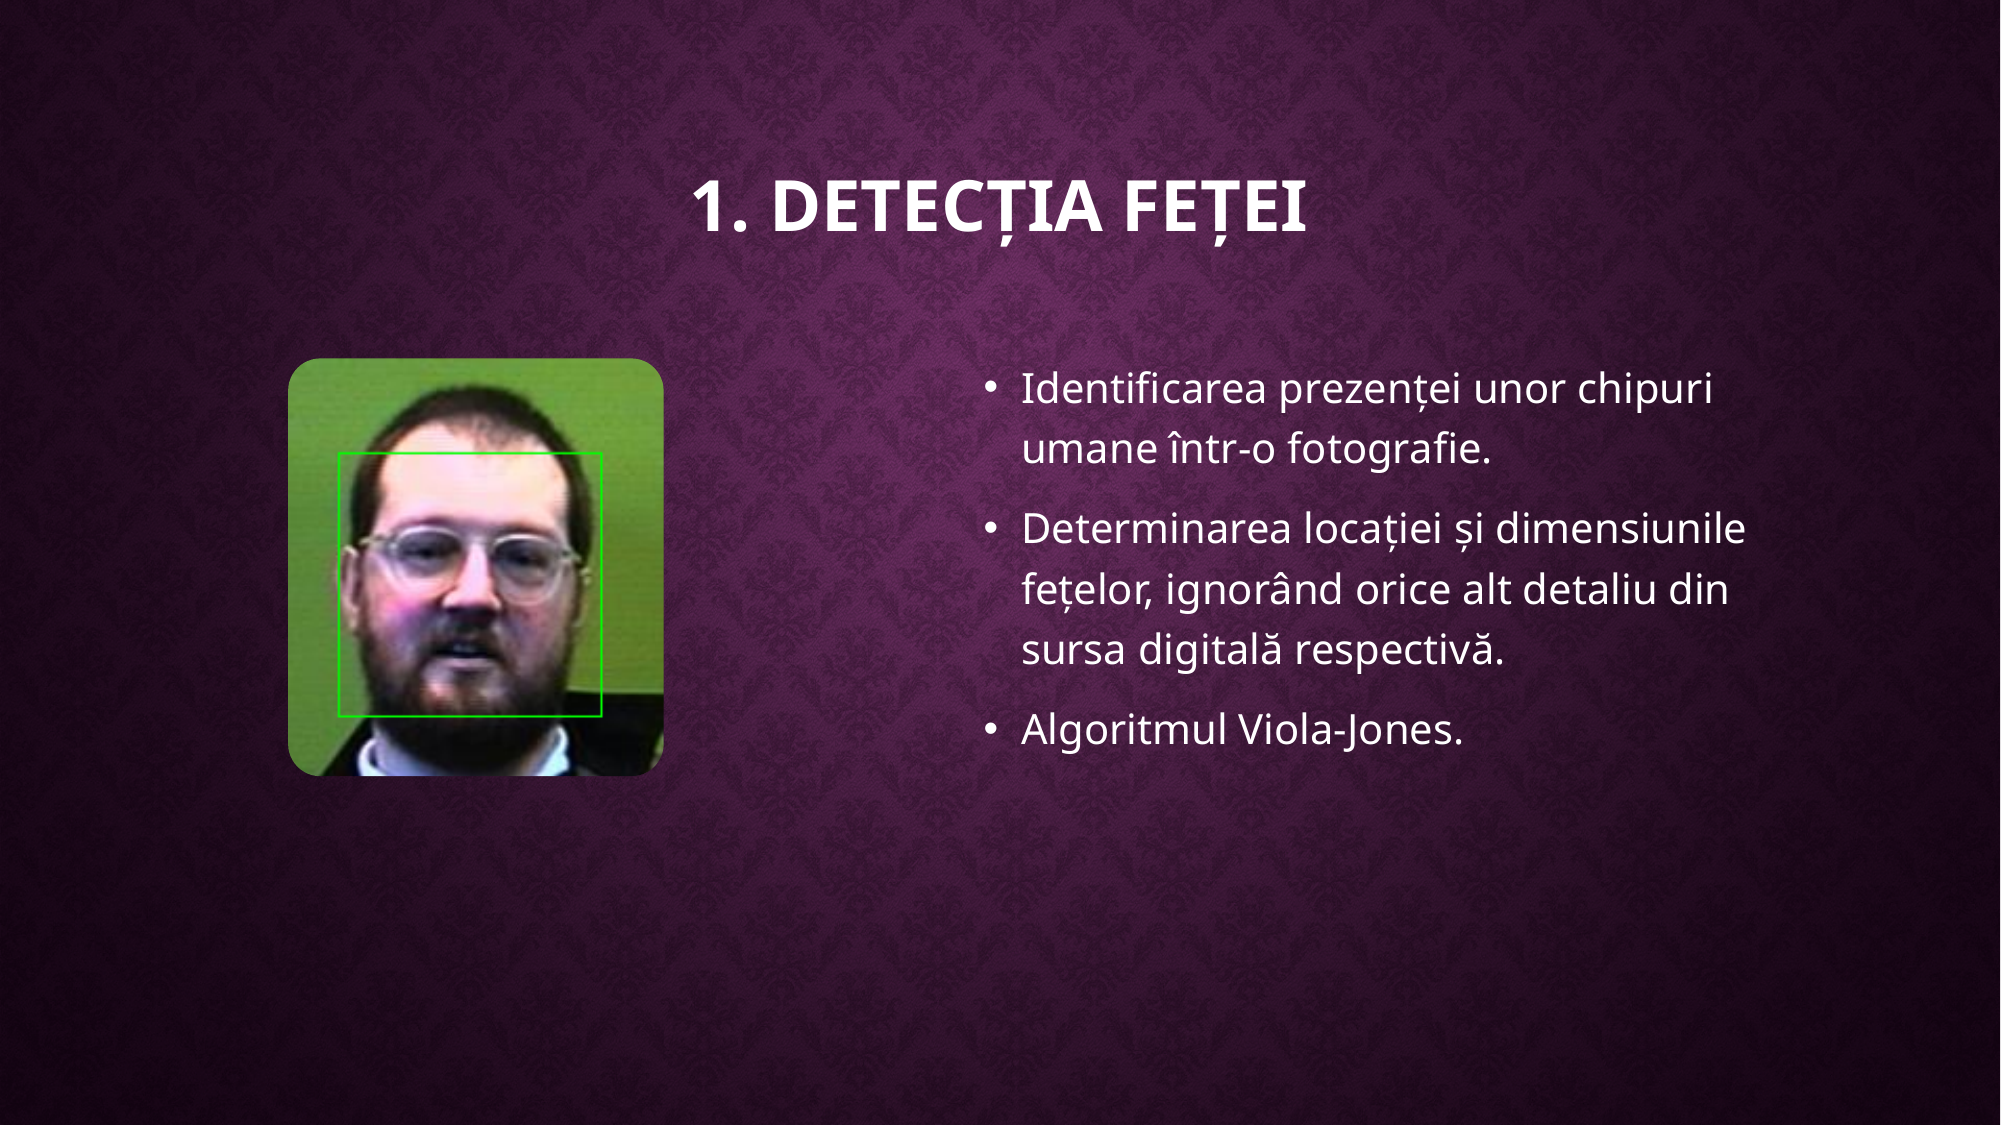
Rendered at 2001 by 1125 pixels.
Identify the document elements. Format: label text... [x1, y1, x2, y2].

list Identificarea prezenței unor chipuri umane într-o fotografie. Determinarea locației și dimensiunile fețelor, ignorând orice alt detaliu din sursa digitală respectivă. Algoritmul Viola-Jones. [968, 343, 1849, 838]
title 1. Detecția feței [149, 99, 1849, 318]
picture [287, 357, 665, 777]
